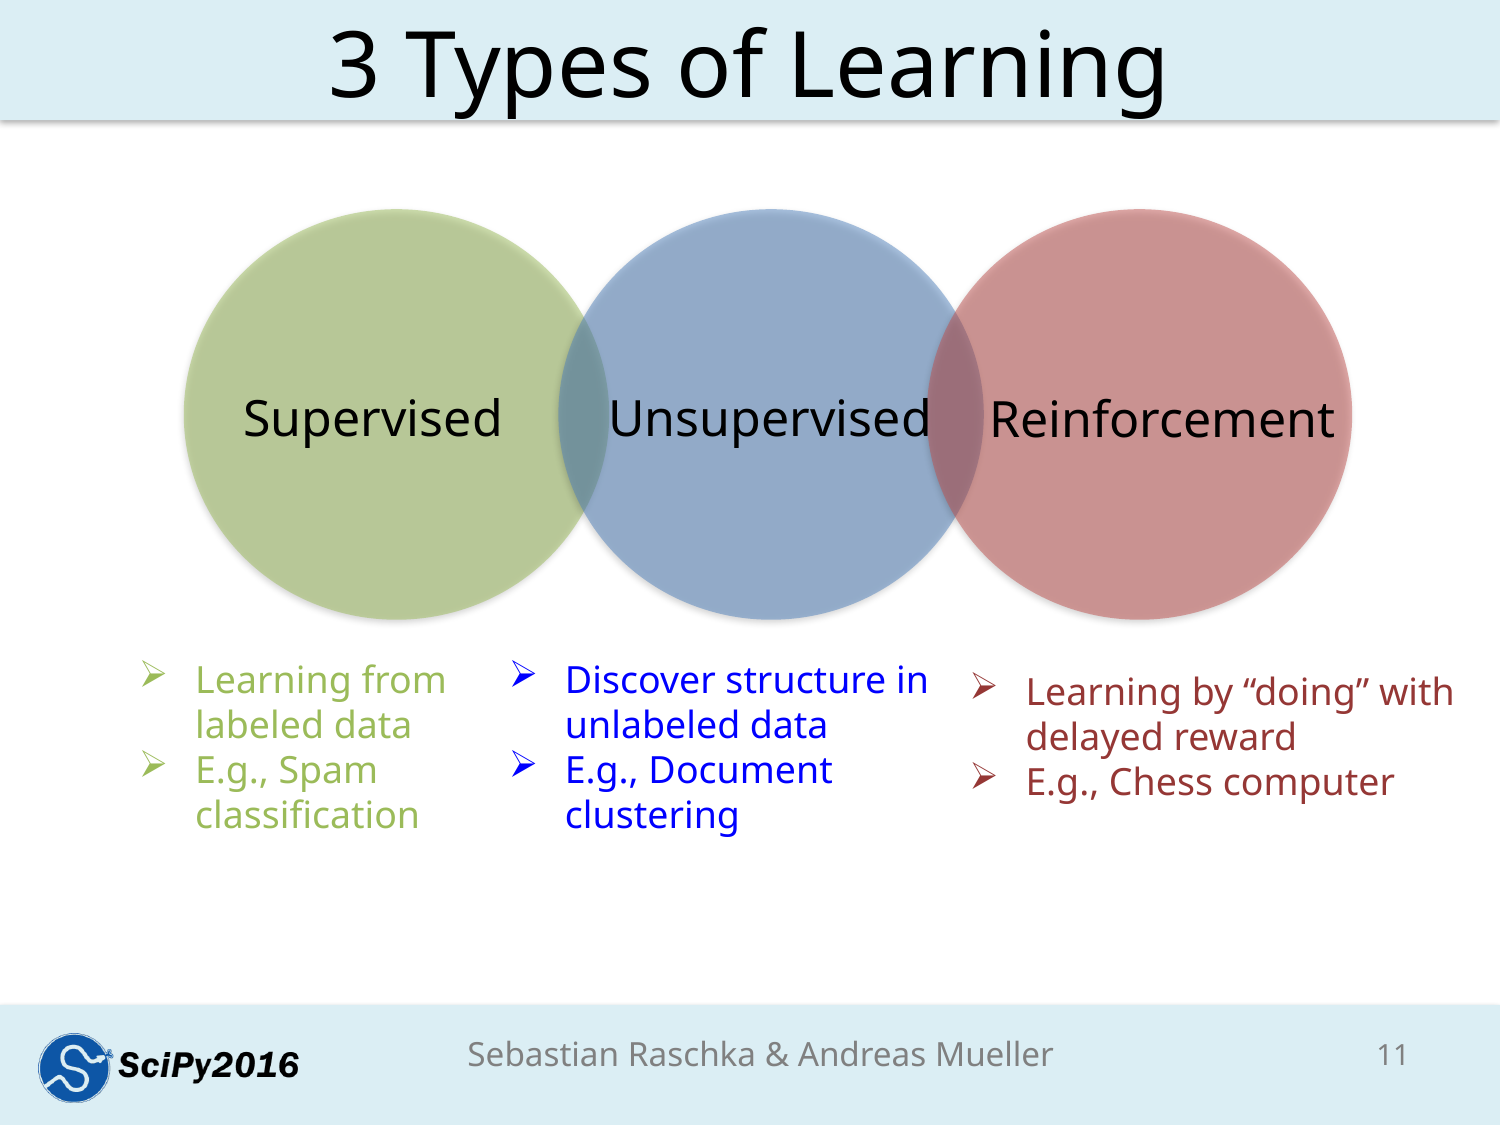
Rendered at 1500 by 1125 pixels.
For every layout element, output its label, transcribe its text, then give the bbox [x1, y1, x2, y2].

slide_number 11 [1352, 1026, 1425, 1087]
text_box Learning from labeled data E.g., Spam classification [124, 649, 493, 844]
text_box Discover structure in unlabeled data E.g., Document clustering [493, 649, 984, 844]
title 3 Types of Learning [75, 0, 1425, 155]
text_box Unsupervised [564, 379, 957, 455]
text_box [929, 208, 1350, 379]
text_box [560, 208, 954, 379]
text_box Supervised [168, 379, 564, 455]
text_box [187, 455, 581, 621]
text_box [561, 455, 952, 621]
text_box [186, 208, 582, 379]
text_box [930, 455, 1349, 621]
text_box Reinforcement [957, 379, 1368, 455]
picture [38, 1033, 299, 1103]
text_box Learning by “doing” with delayed reward E.g., Chess computer [954, 660, 1474, 811]
